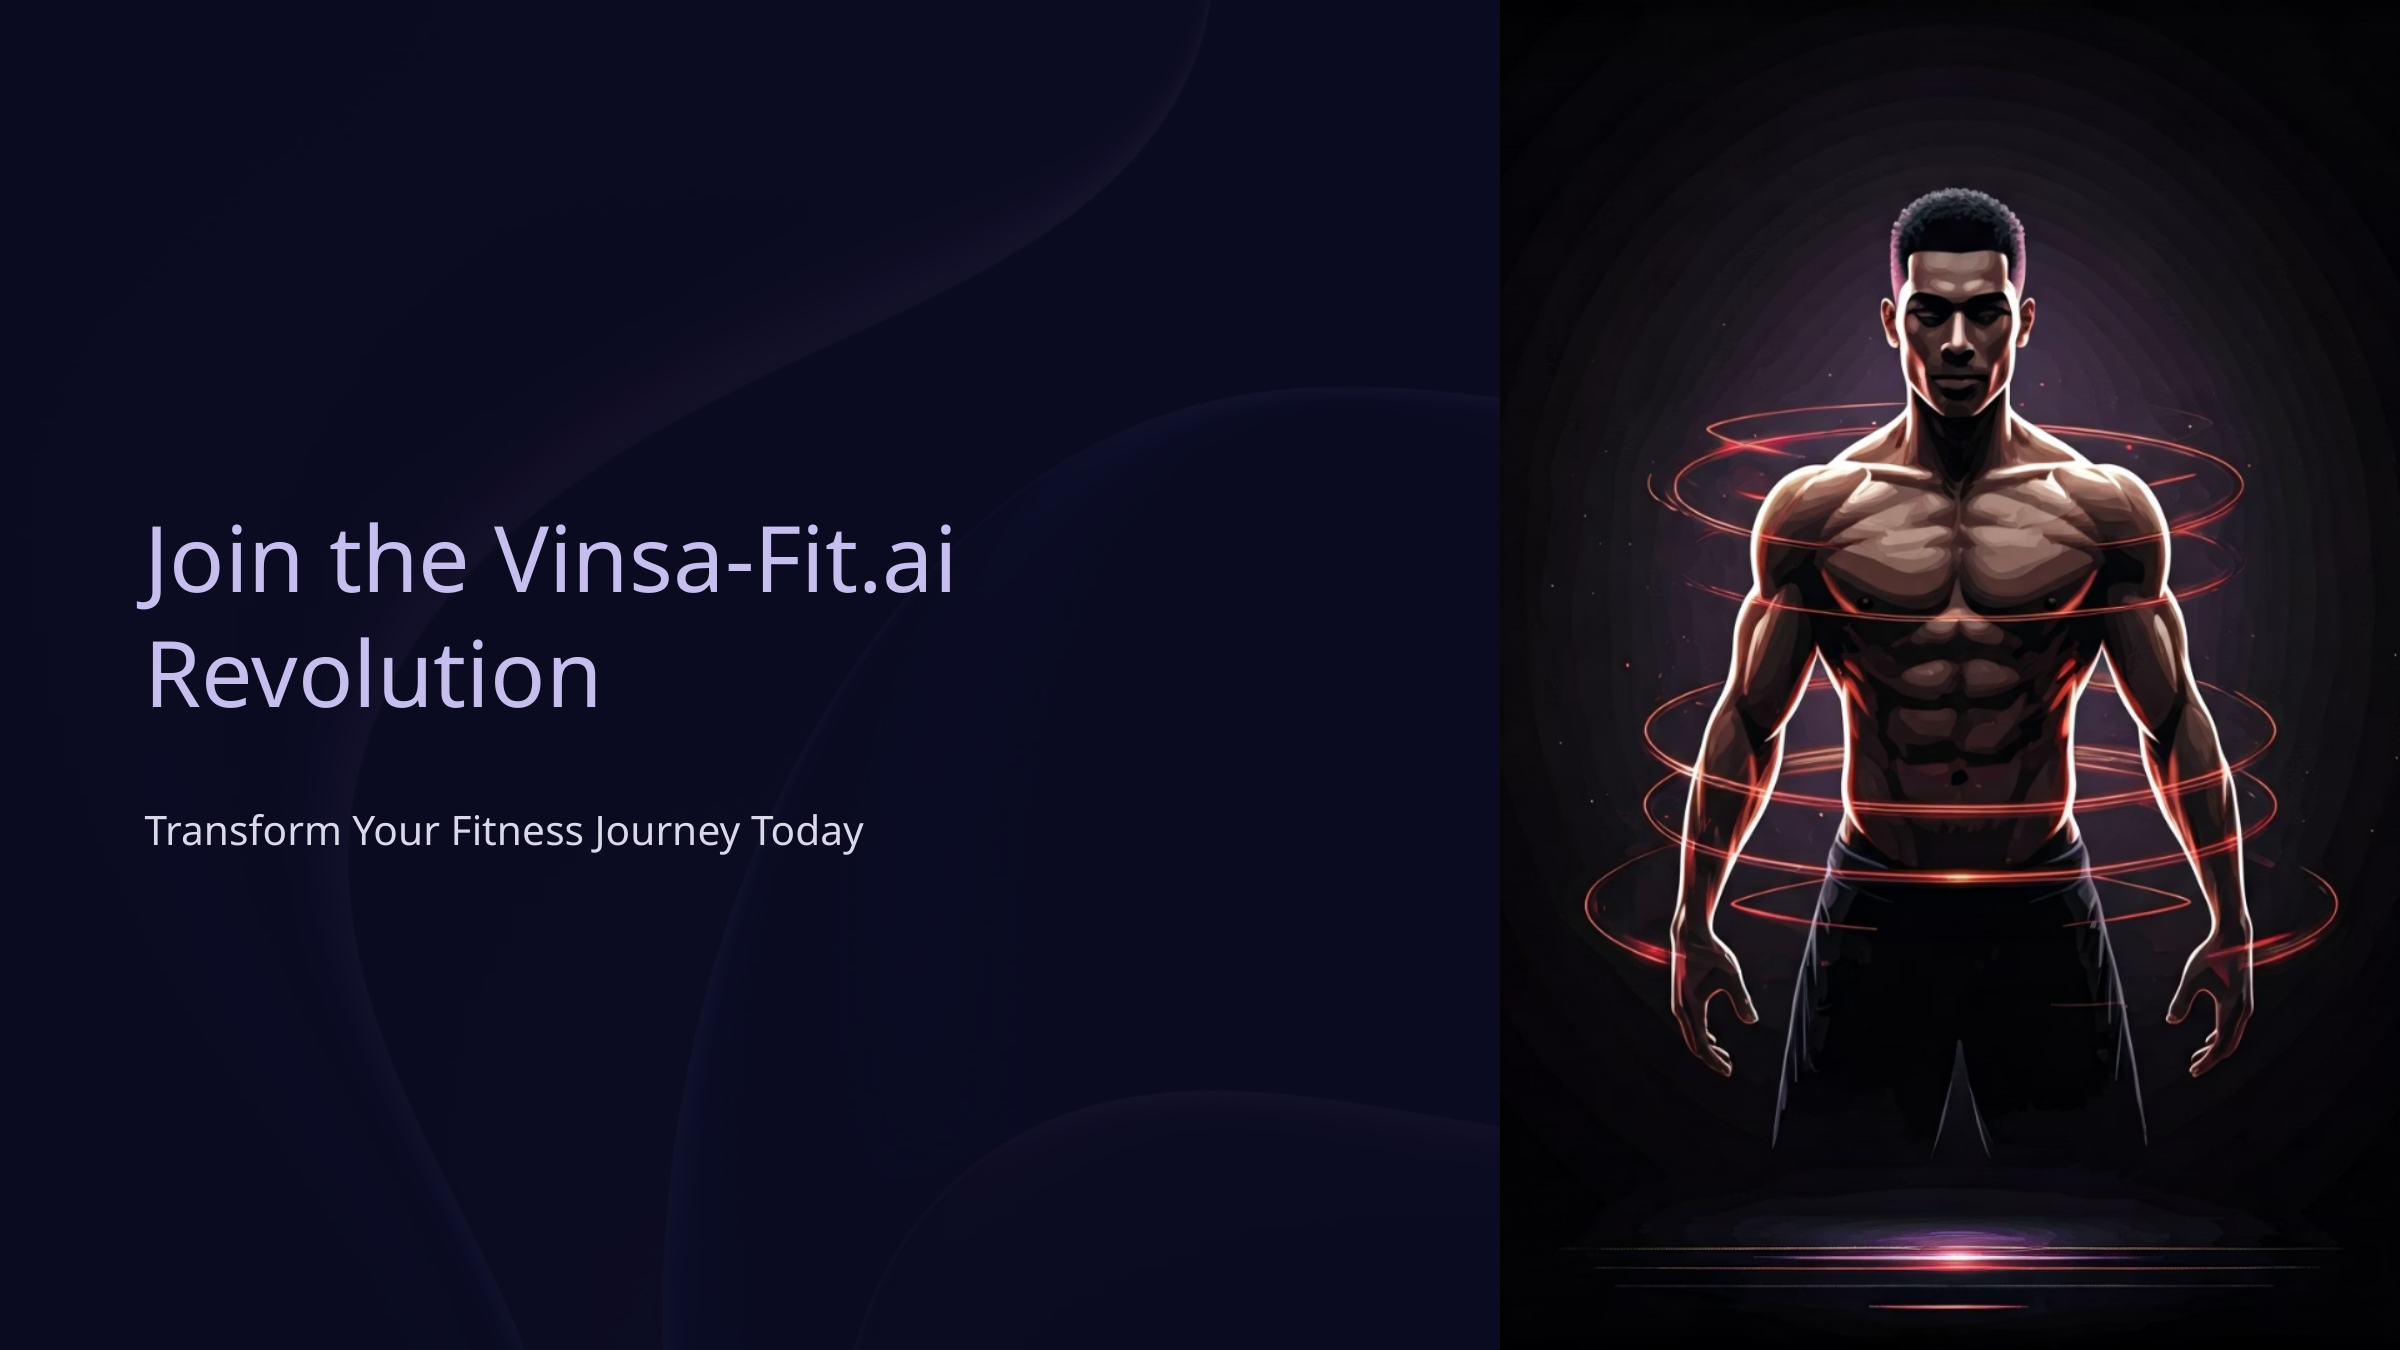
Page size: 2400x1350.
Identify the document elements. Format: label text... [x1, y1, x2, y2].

text_box Join the Vinsa-Fit.ai Revolution [144, 496, 1356, 726]
picture [1499, 0, 2400, 1350]
text_box Transform Your Fitness Journey Today [144, 787, 1356, 854]
